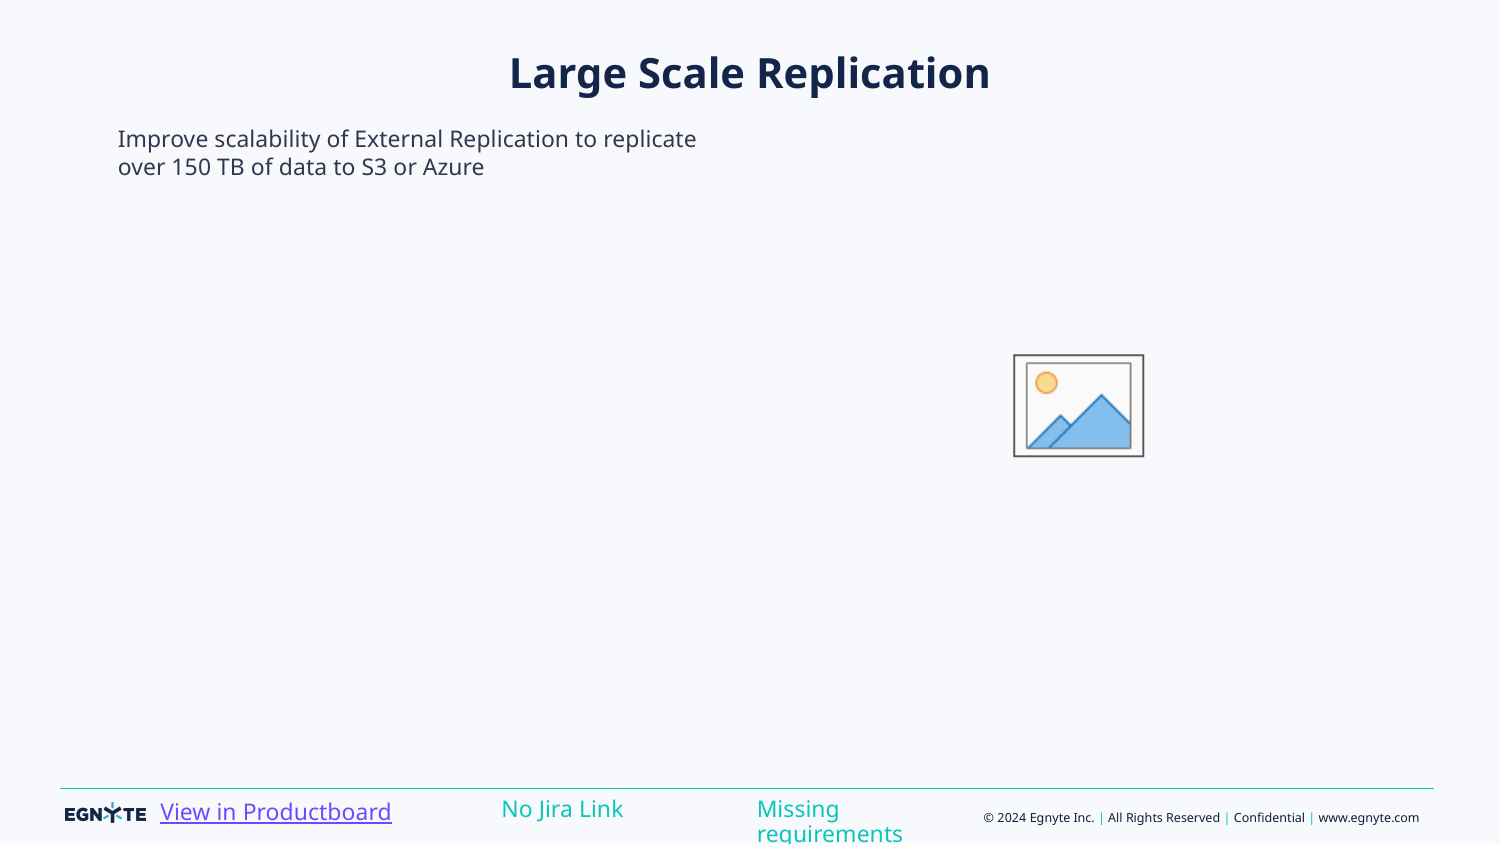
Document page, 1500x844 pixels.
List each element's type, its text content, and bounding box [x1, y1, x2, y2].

list View in Productboard [145, 790, 486, 835]
list Missing requirements [742, 790, 997, 835]
list Improve scalability of External Replication to replicate over 150 TB of data to S3 or Azure [103, 117, 741, 693]
picture [761, 119, 1397, 693]
title Large Scale Replication [103, 44, 1397, 106]
list No Jira Link [486, 790, 741, 835]
picture [65, 802, 145, 823]
